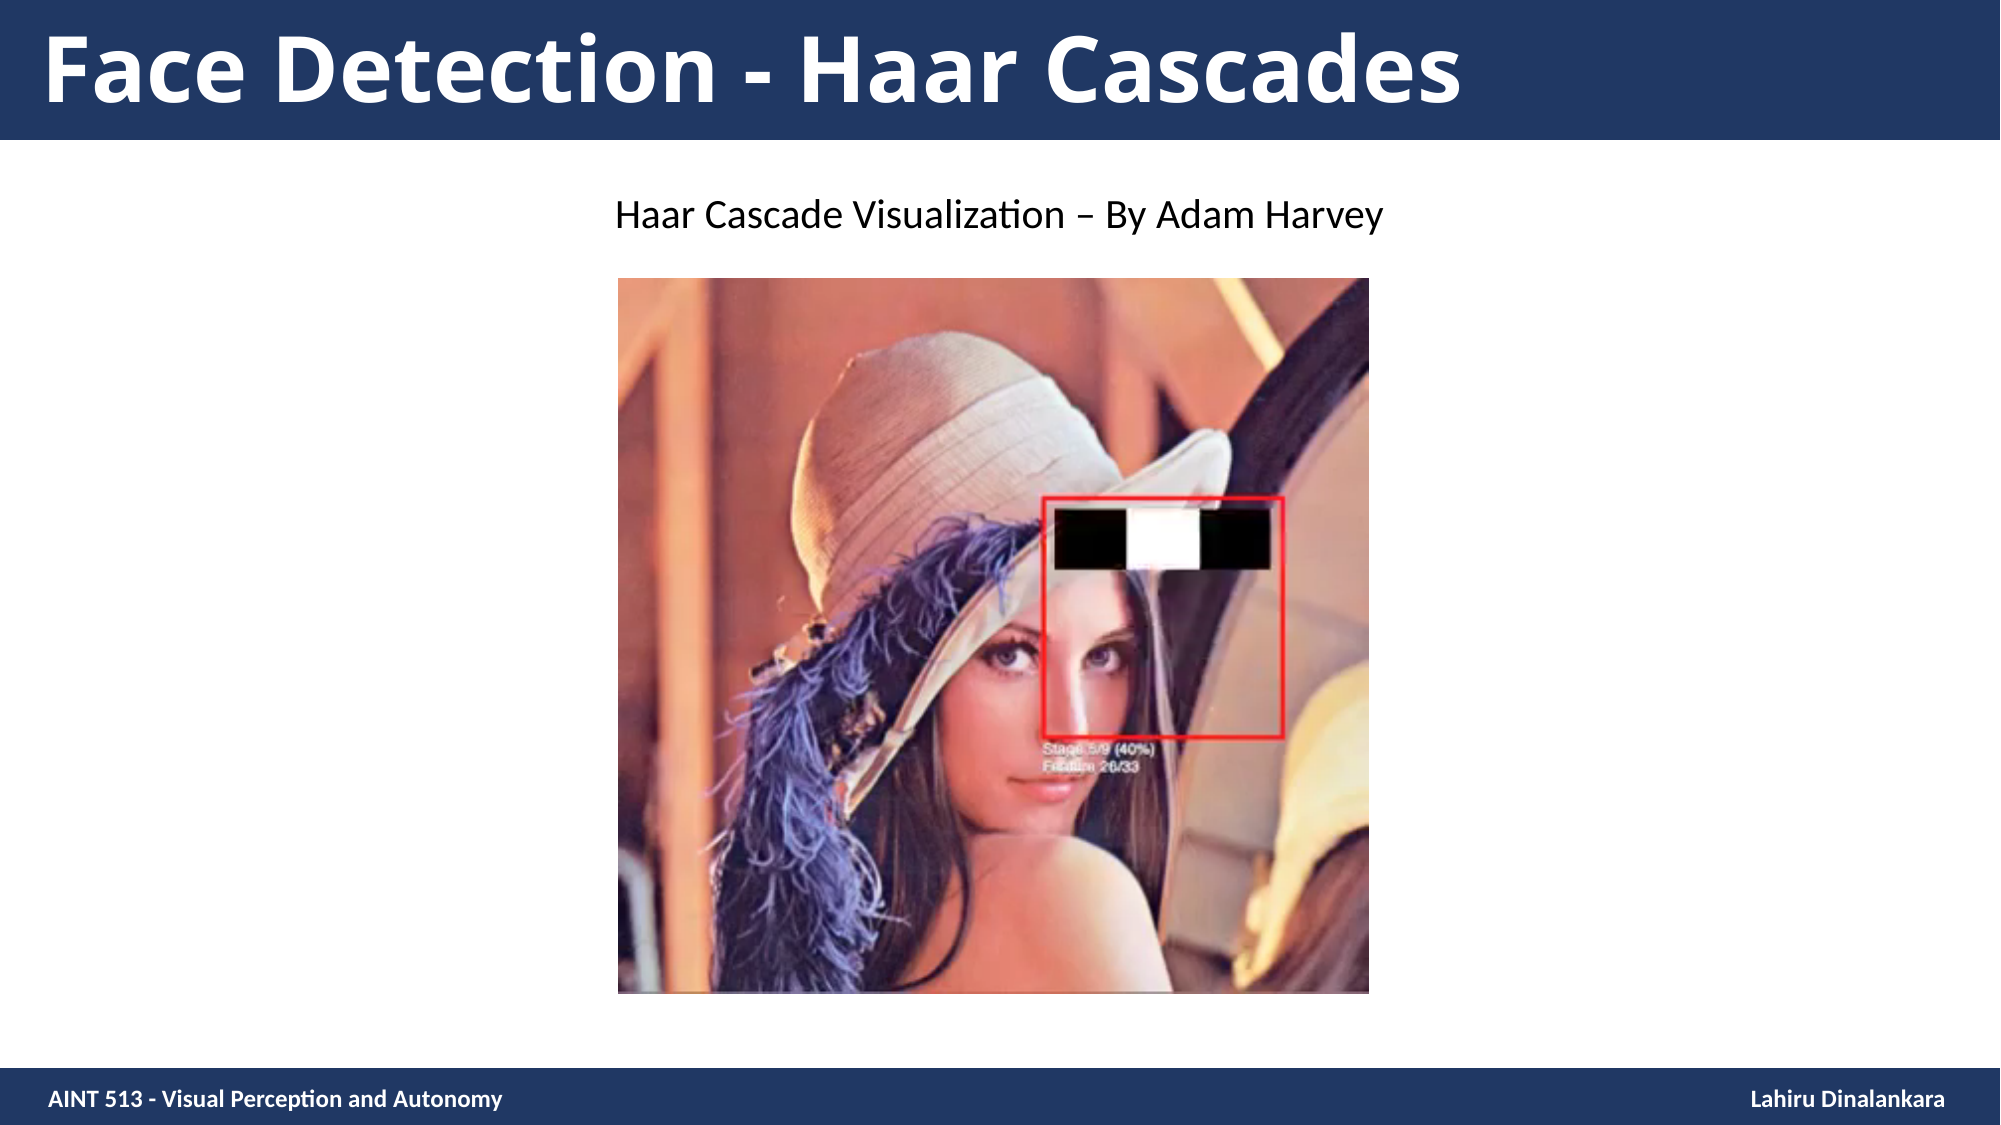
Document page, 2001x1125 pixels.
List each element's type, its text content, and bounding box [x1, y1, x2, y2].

text_box AINT 513 - Visual Perception and Autonomy Lahiru Dinalankara [0, 1068, 2000, 1125]
title Face Detection - Haar Cascades [26, 7, 1751, 139]
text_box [617, 277, 1370, 995]
text_box [0, 0, 2000, 140]
text_box Haar Cascade Visualization – By Adam Harvey [600, 179, 1400, 245]
